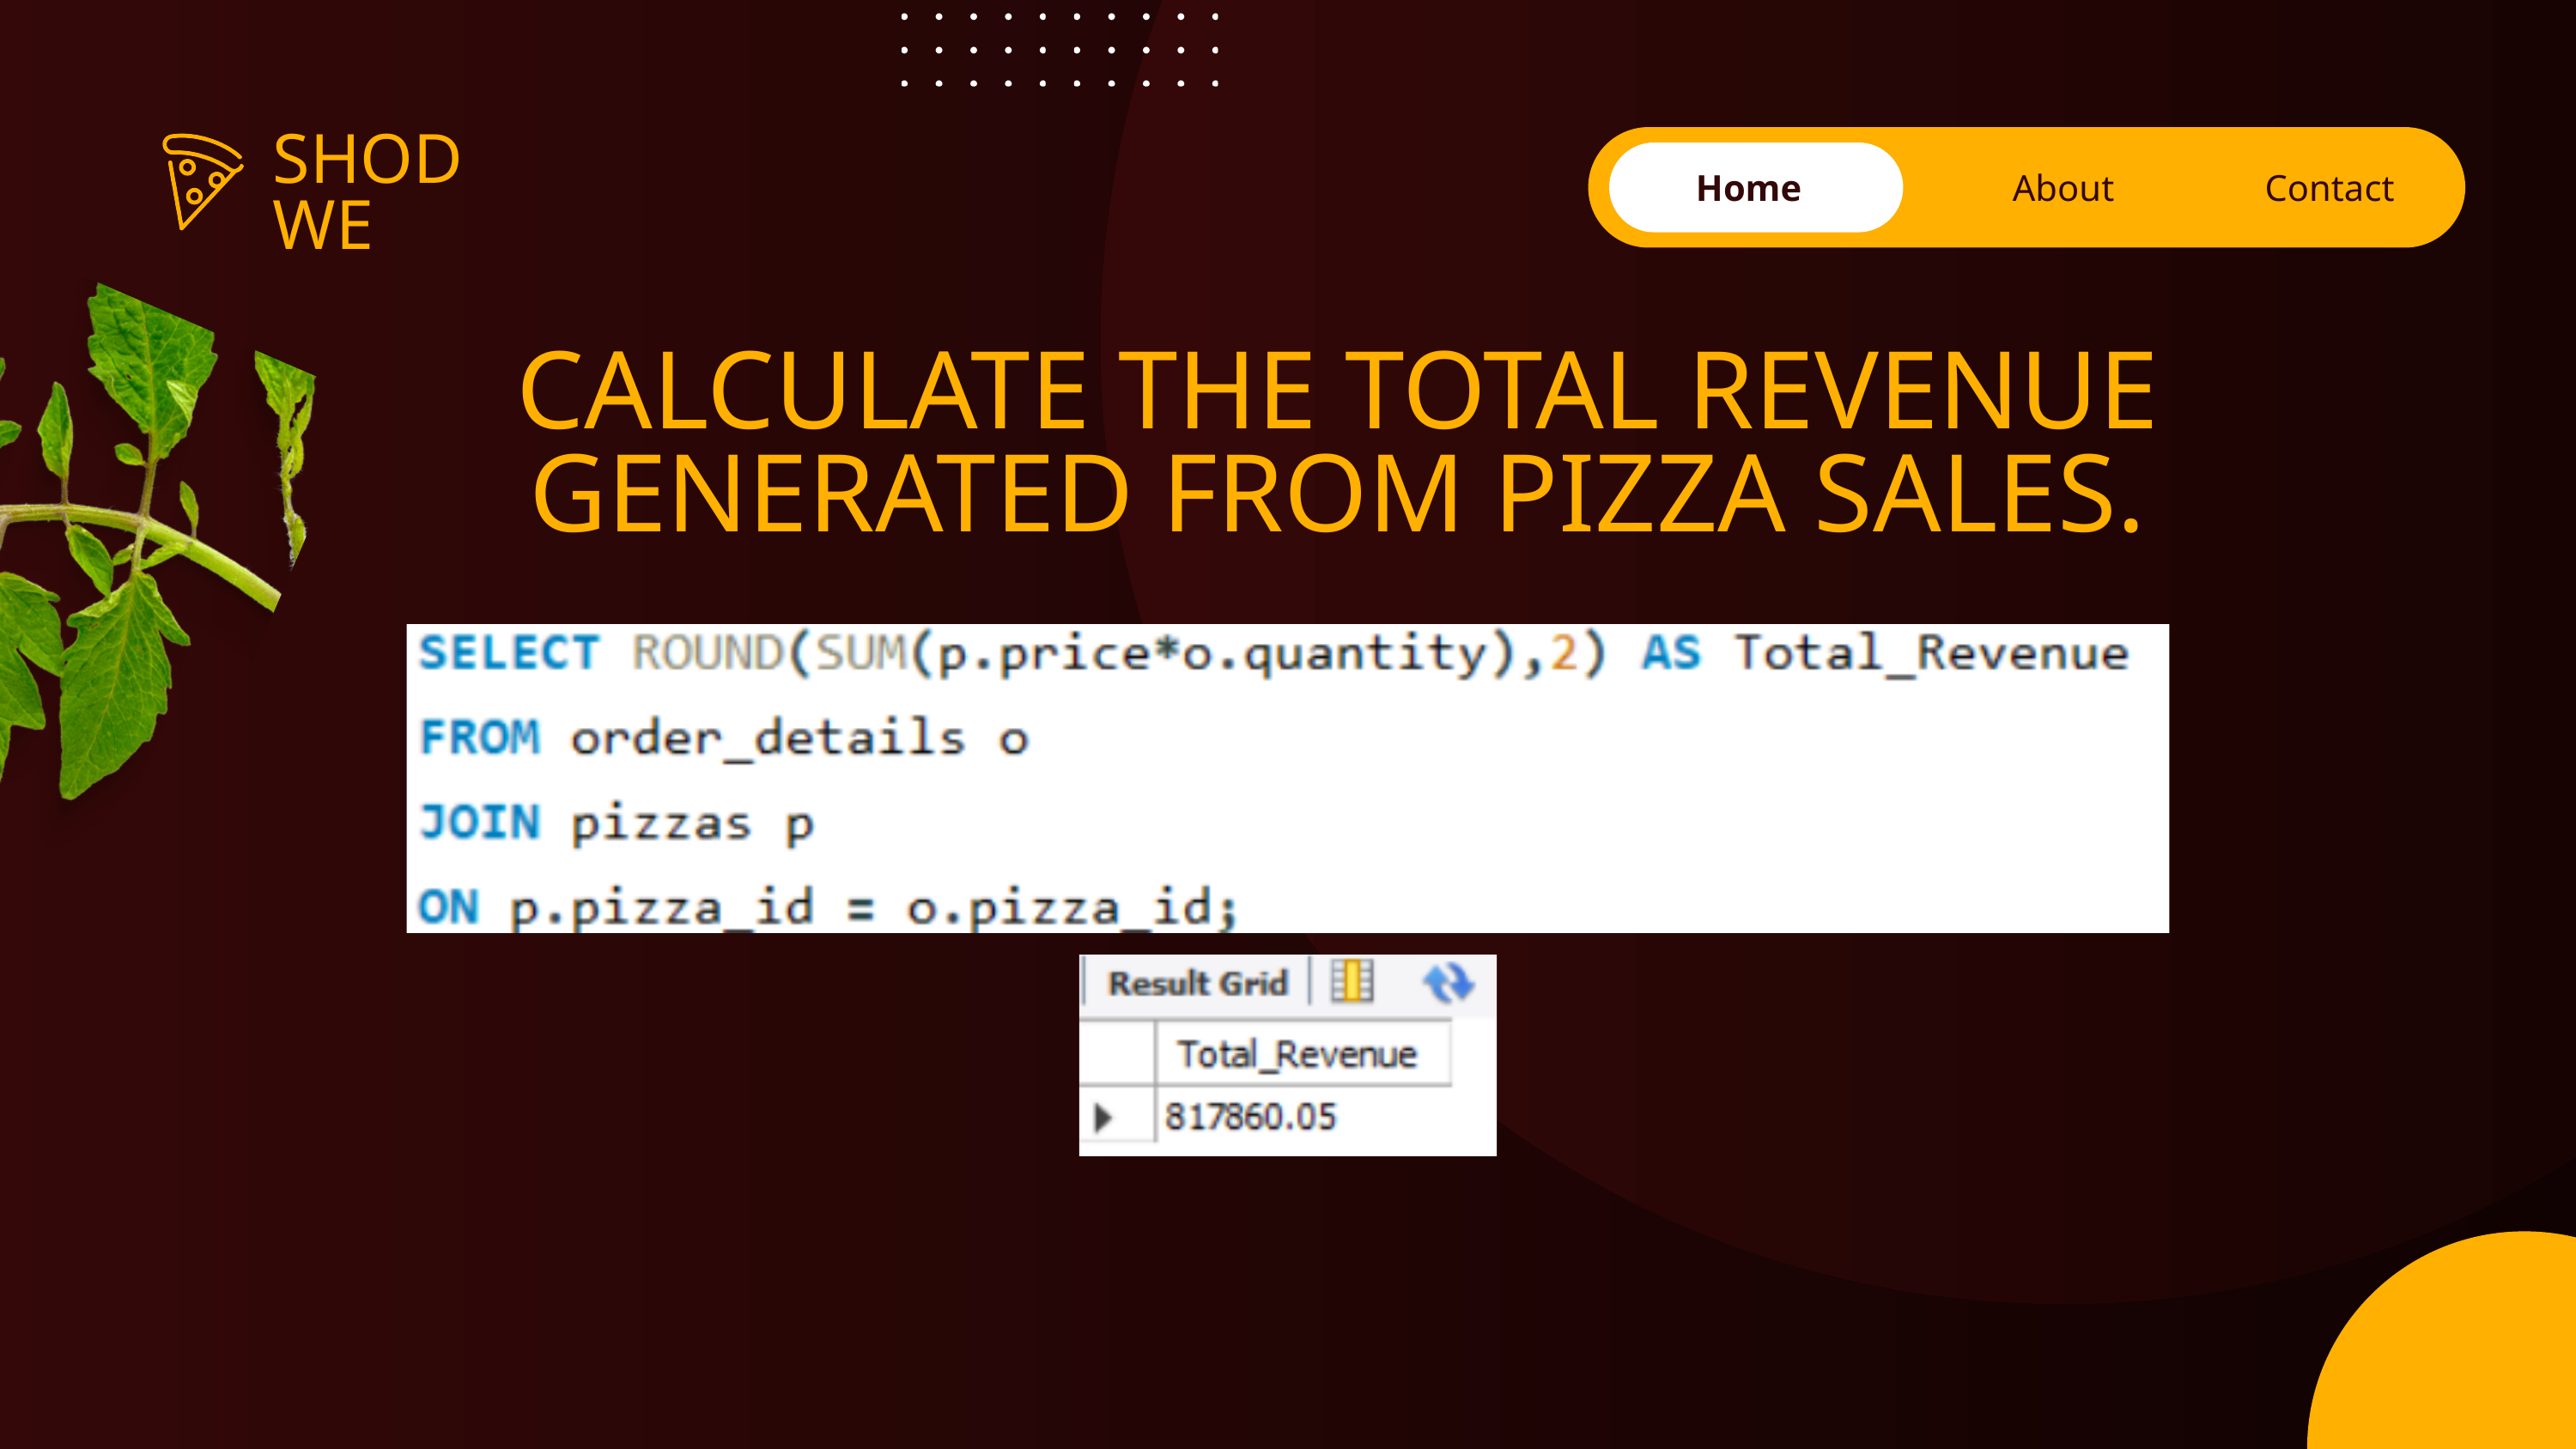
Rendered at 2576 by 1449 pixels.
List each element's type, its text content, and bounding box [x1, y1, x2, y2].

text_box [2306, 1231, 2576, 1449]
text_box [1100, 0, 2576, 1304]
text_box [1588, 126, 2466, 248]
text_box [1608, 142, 1904, 233]
text_box CALCULATE THE TOTAL REVENUE GENERATED FROM PIZZA SALES. [345, 347, 1094, 554]
text_box SHODWE [272, 131, 526, 263]
text_box [1078, 955, 1094, 1156]
text_box [406, 624, 1094, 933]
text_box [162, 132, 245, 231]
text_box [0, 239, 345, 955]
text_box [901, 0, 1094, 87]
